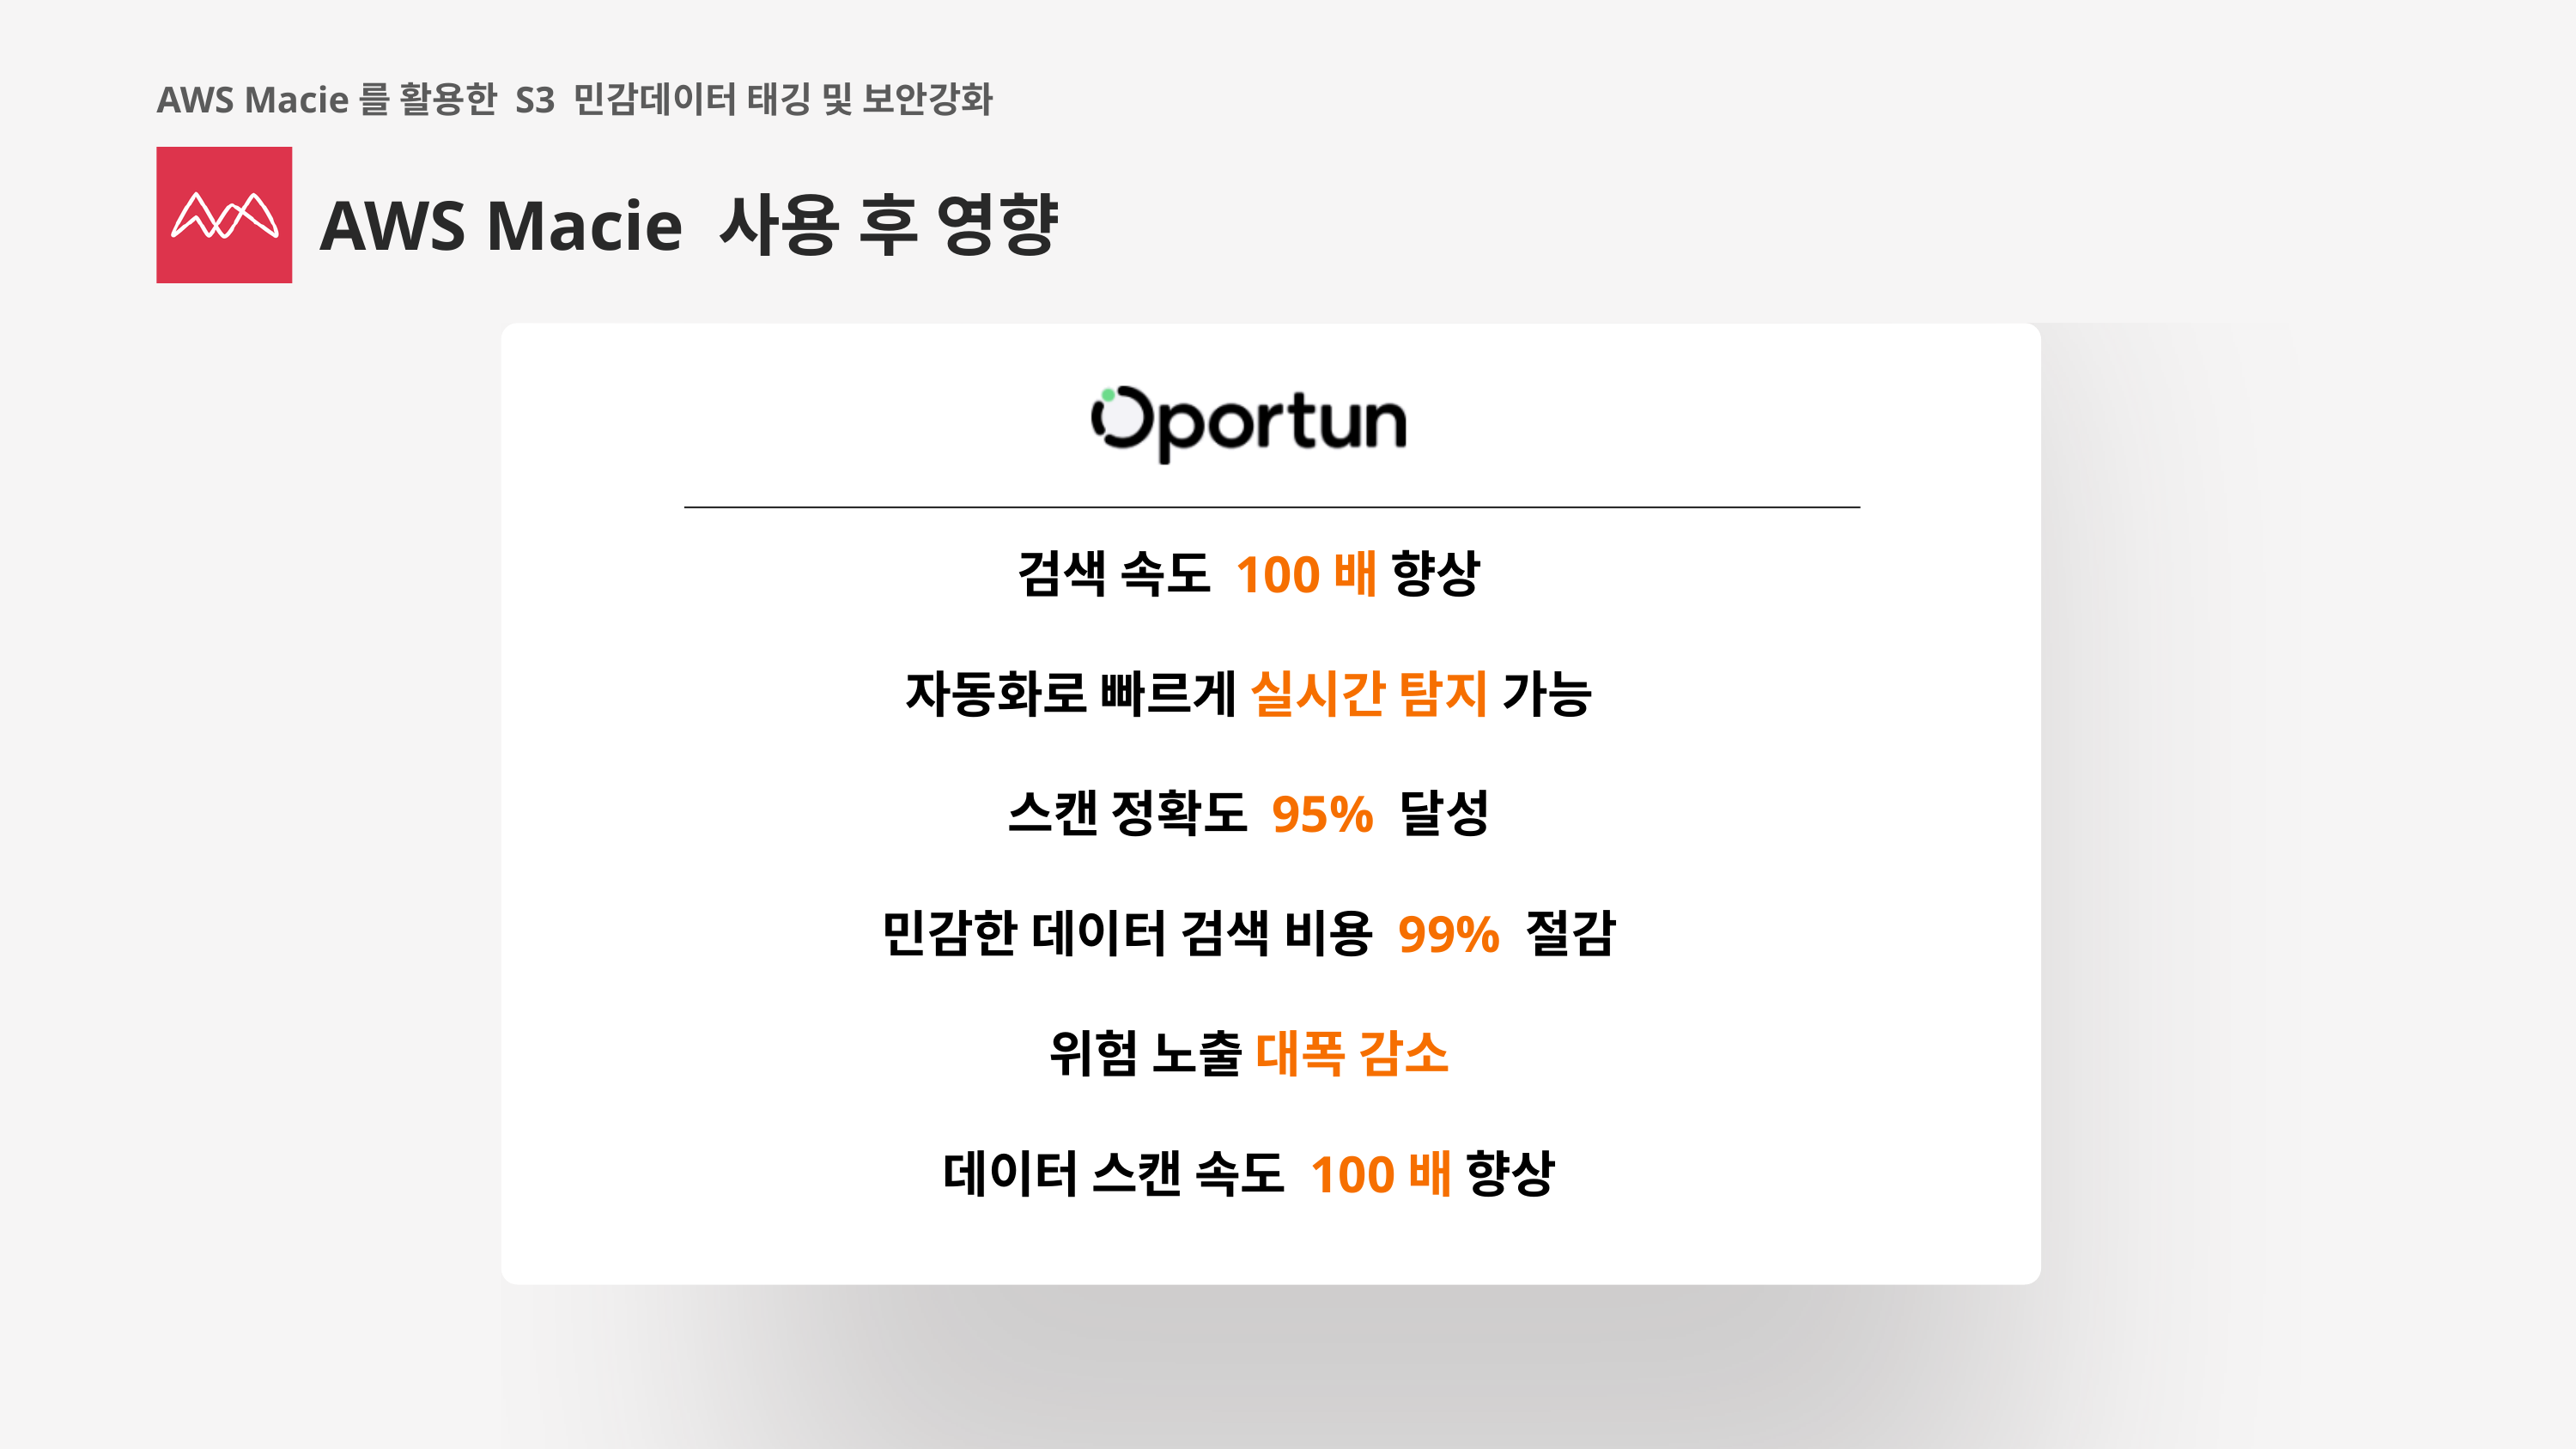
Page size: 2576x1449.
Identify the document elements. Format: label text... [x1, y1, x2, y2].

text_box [501, 322, 2306, 1449]
text_box [156, 147, 293, 283]
text_box AWS Macie 사용 후 영향 [319, 149, 1106, 264]
text_box AWS Macie를 활용한 S3 민감데이터 태깅 및 보안강화 [156, 70, 1607, 121]
